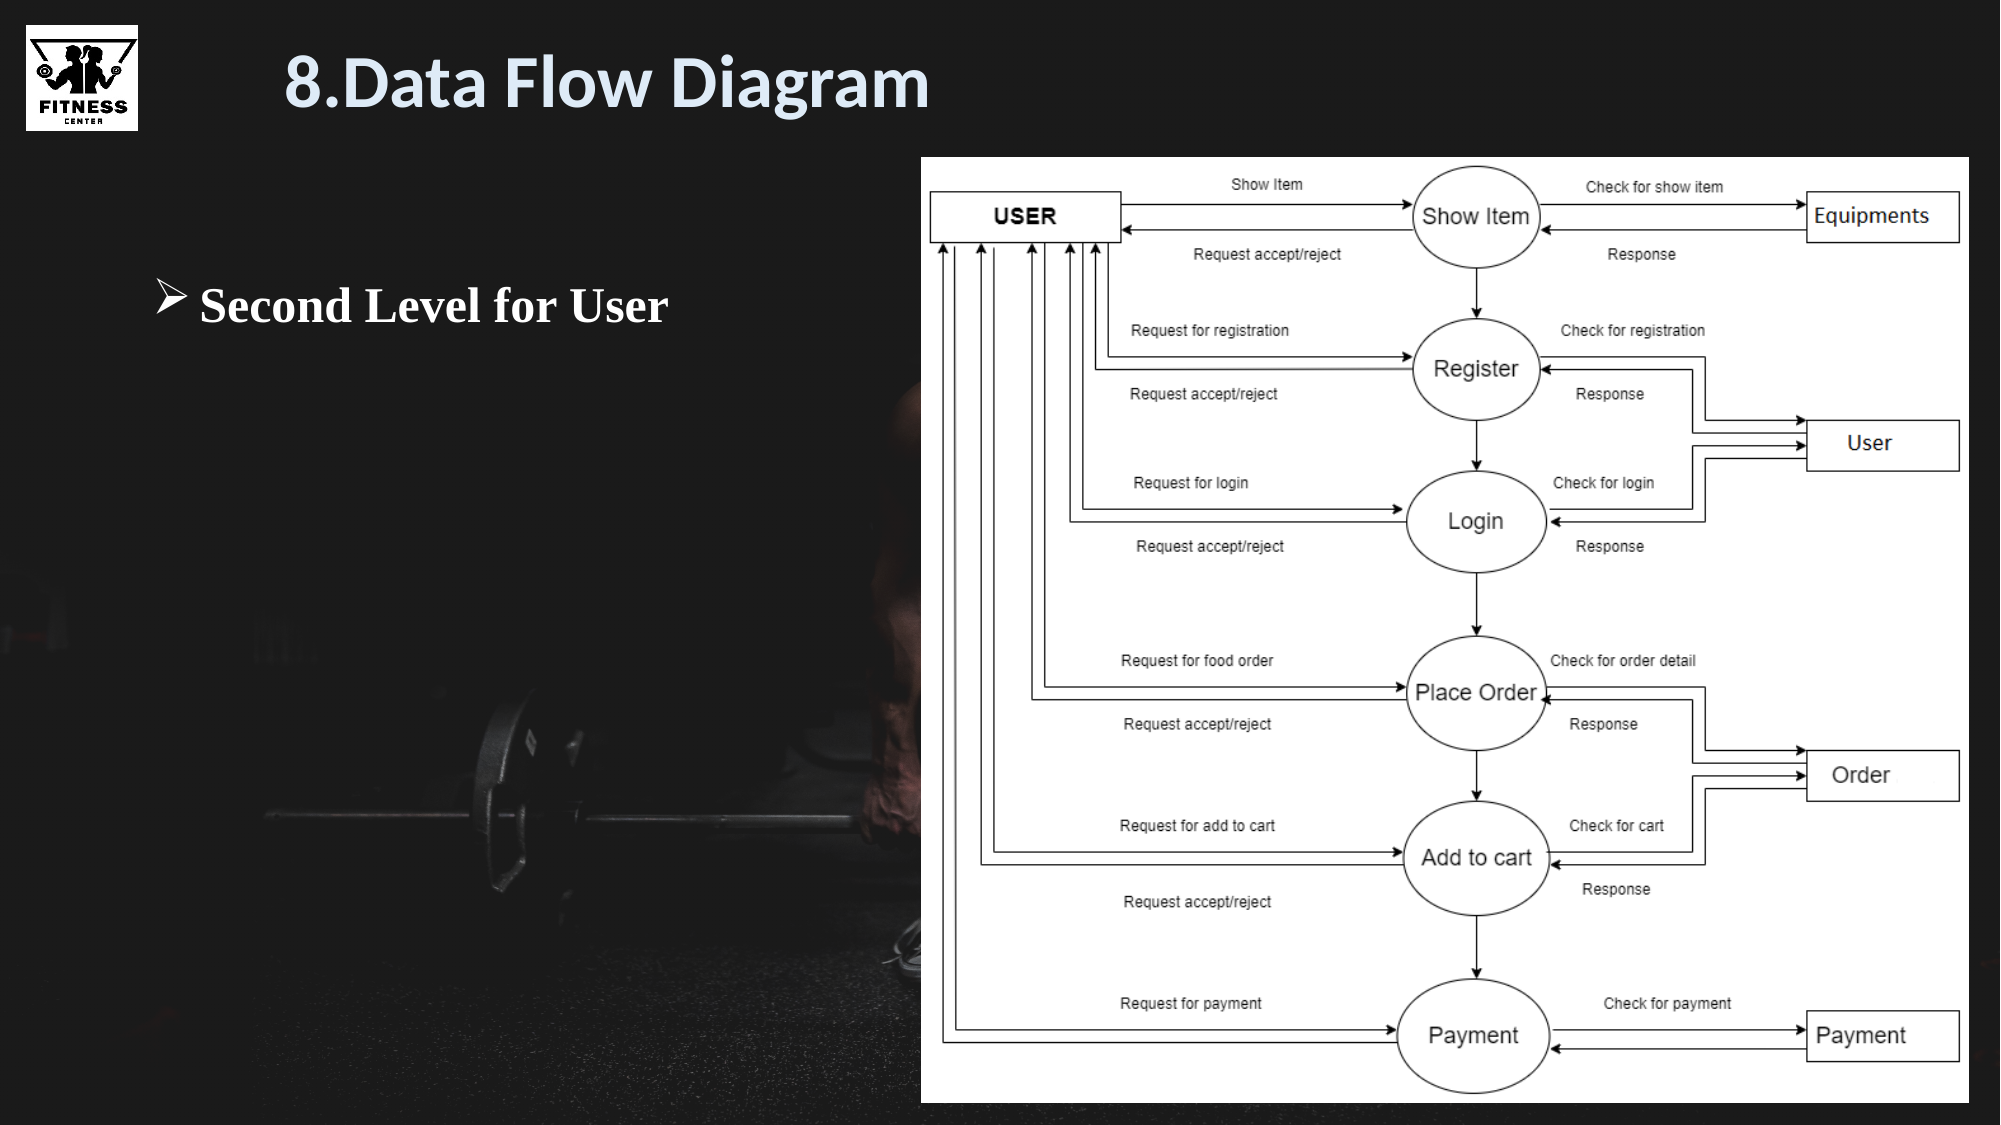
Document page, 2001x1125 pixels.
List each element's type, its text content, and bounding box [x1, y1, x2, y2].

text_box 8.Data Flow Diagram [269, 25, 1311, 130]
picture [921, 157, 1969, 1104]
picture [26, 25, 138, 131]
title Second Level for User [137, 197, 921, 415]
